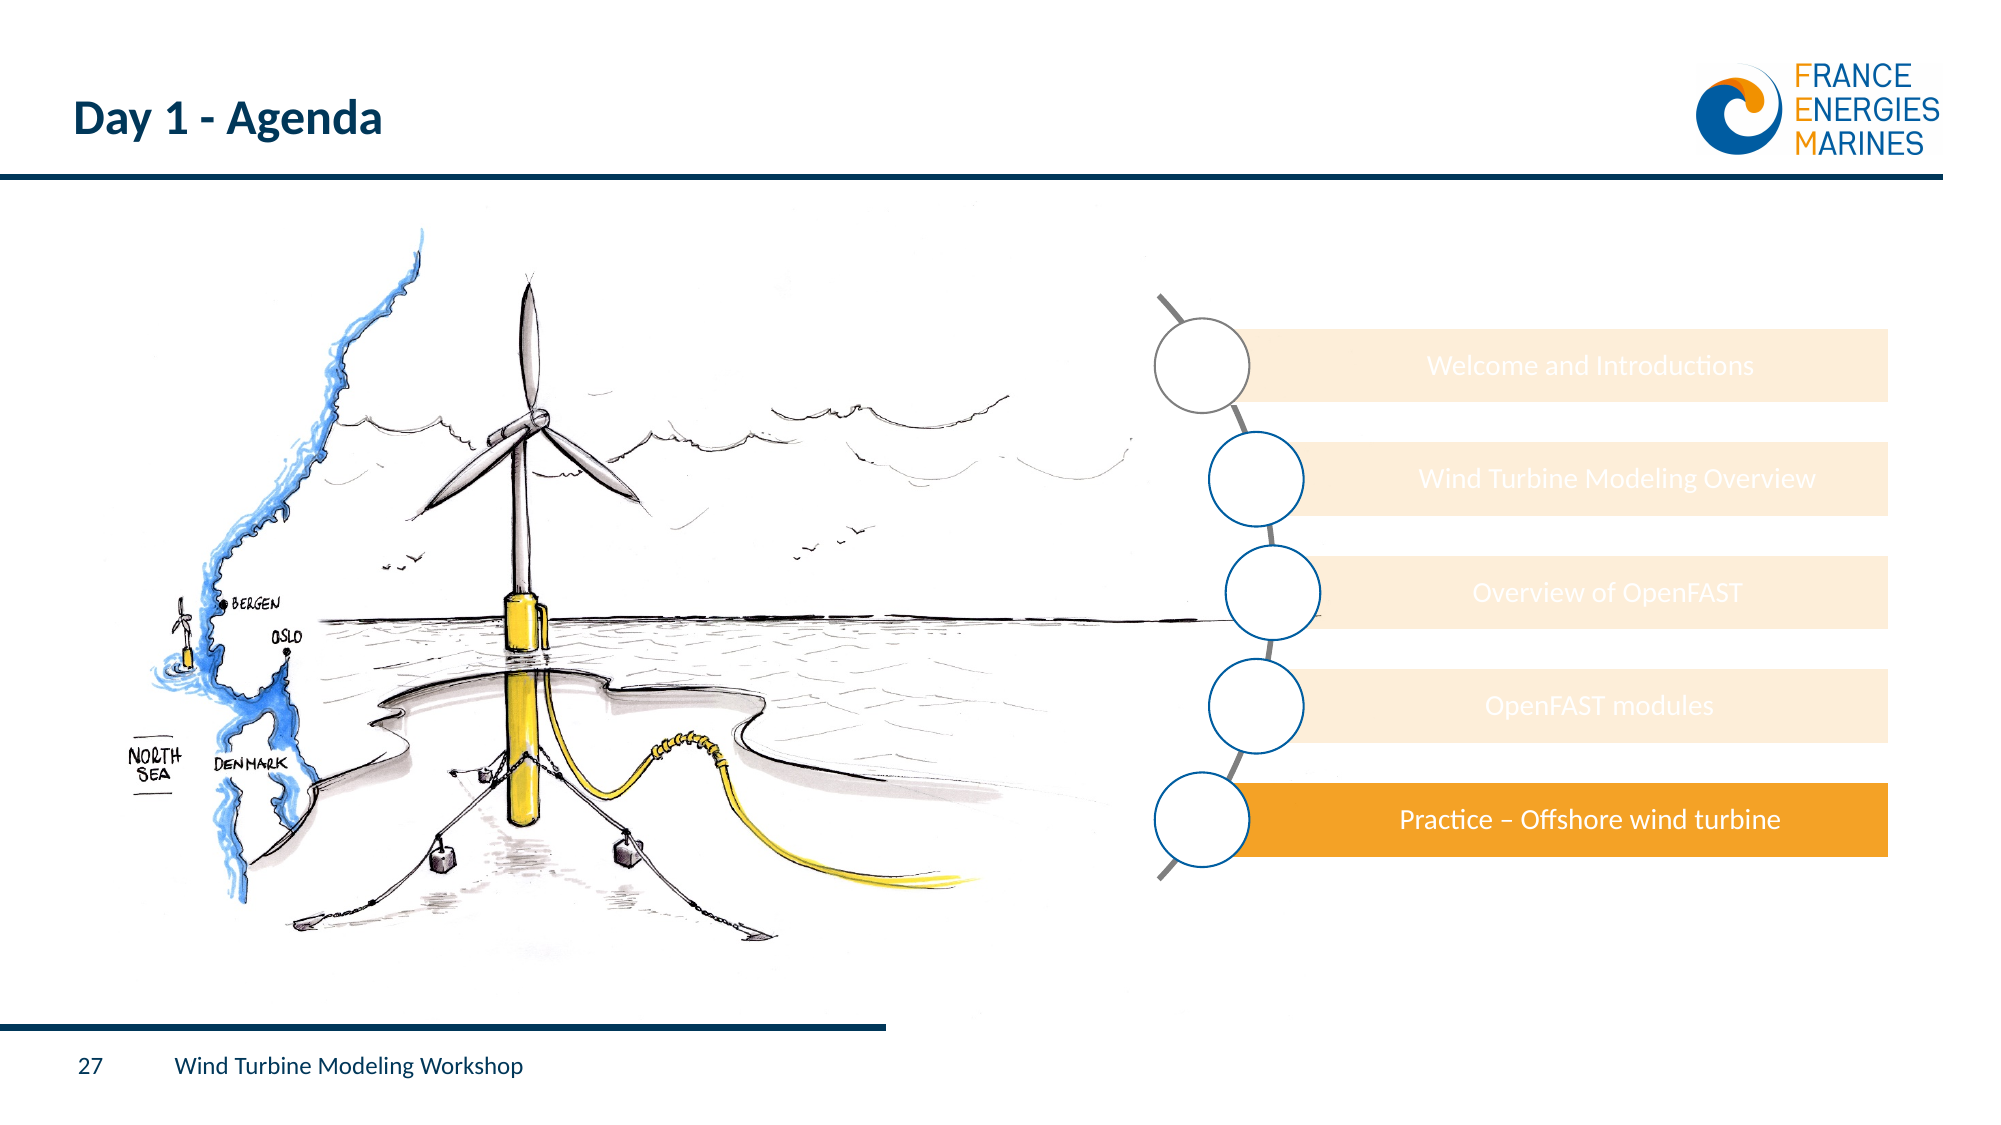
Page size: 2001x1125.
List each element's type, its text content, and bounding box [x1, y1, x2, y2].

picture [103, 201, 1378, 1020]
picture [1696, 63, 1943, 155]
title Day 1 - Agenda [58, 60, 1649, 177]
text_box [1144, 290, 1897, 896]
slide_number 27 [63, 1042, 142, 1103]
footer Wind Turbine Modeling Workshop [159, 1042, 878, 1103]
